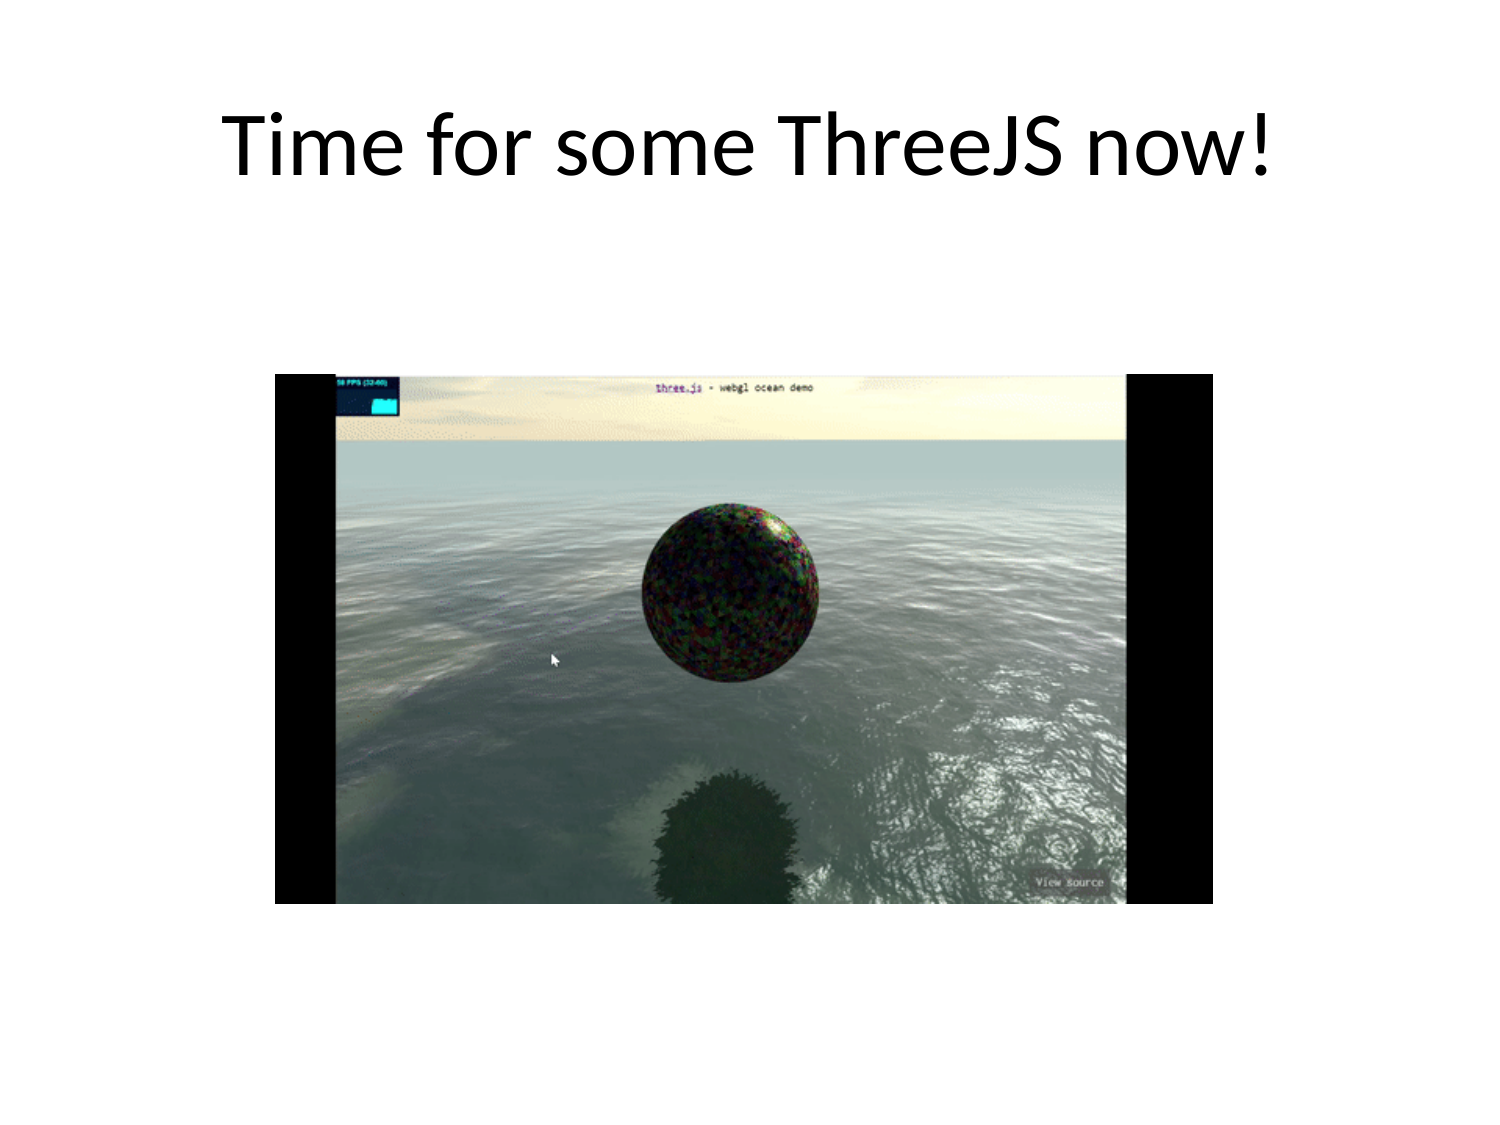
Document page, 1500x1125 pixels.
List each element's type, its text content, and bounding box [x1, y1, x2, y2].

picture [274, 374, 1213, 904]
title Time for some ThreeJS now! [75, 45, 1425, 233]
